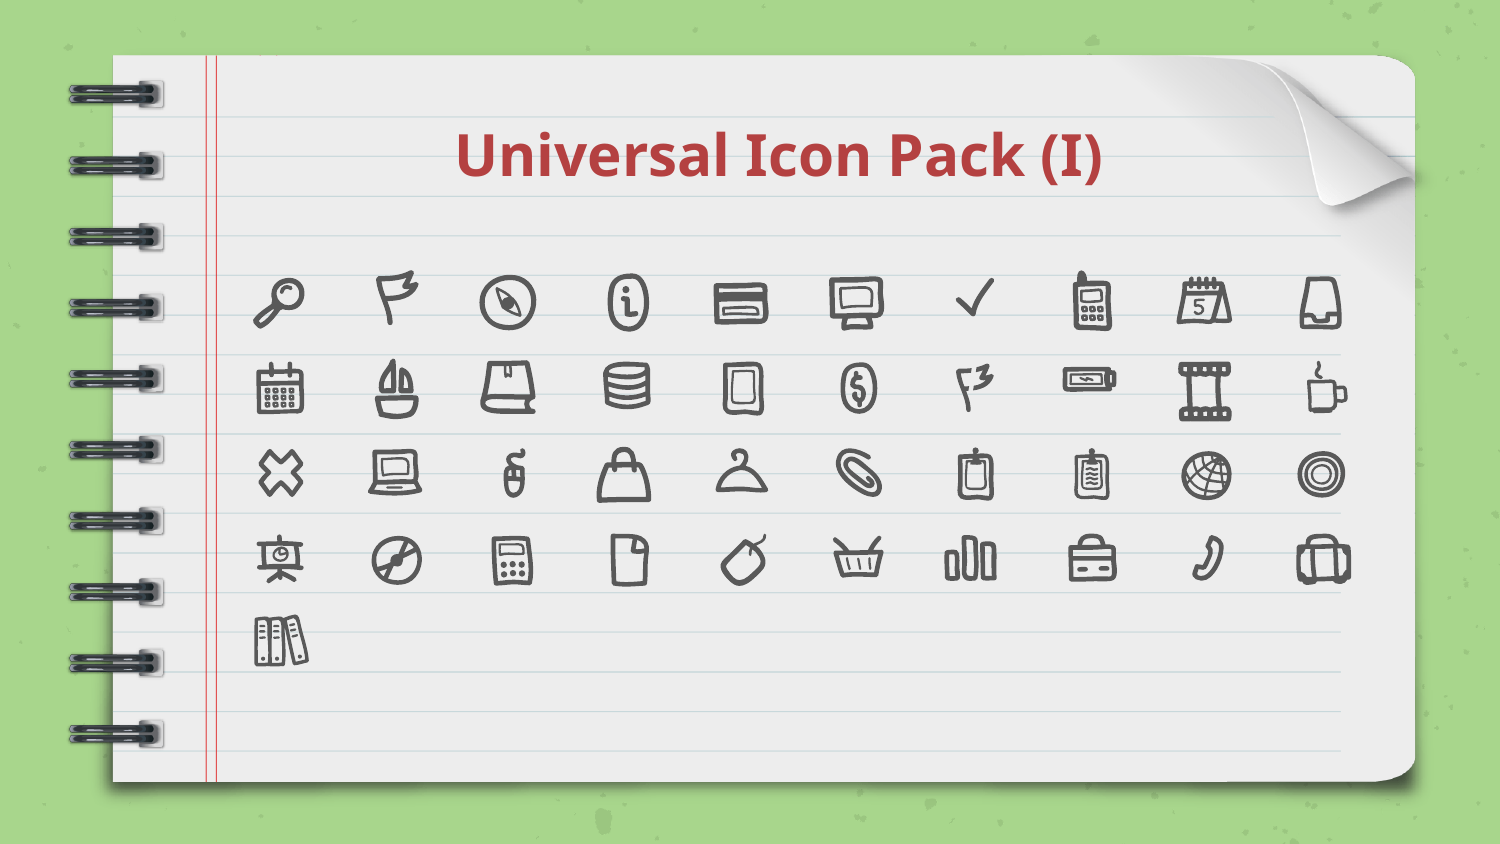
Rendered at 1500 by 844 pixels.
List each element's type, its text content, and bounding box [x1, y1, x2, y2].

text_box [1062, 366, 1117, 393]
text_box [720, 361, 766, 416]
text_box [0, 0, 1500, 844]
text_box [371, 535, 422, 585]
text_box [955, 277, 994, 317]
text_box [1299, 276, 1342, 330]
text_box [1175, 276, 1233, 325]
text_box [603, 361, 651, 410]
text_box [253, 614, 310, 667]
text_box [480, 360, 536, 414]
text_box [715, 448, 769, 493]
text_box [713, 282, 773, 325]
text_box [596, 446, 652, 503]
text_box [1072, 270, 1114, 332]
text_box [828, 276, 888, 331]
text_box [1178, 361, 1232, 422]
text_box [606, 273, 651, 332]
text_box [374, 358, 420, 420]
text_box [1296, 533, 1352, 586]
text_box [255, 534, 306, 584]
text_box [1181, 451, 1232, 501]
text_box [258, 448, 304, 498]
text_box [943, 534, 998, 582]
text_box [1192, 535, 1224, 581]
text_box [1306, 360, 1349, 414]
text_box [1296, 450, 1347, 498]
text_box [367, 448, 424, 496]
text_box [835, 448, 882, 497]
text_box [839, 362, 879, 415]
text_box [955, 447, 996, 501]
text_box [255, 361, 305, 415]
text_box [831, 535, 885, 578]
text_box [376, 270, 419, 326]
text_box [503, 448, 526, 498]
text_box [491, 535, 536, 586]
text_box [720, 533, 767, 586]
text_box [1067, 533, 1121, 582]
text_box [1072, 447, 1111, 501]
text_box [955, 363, 995, 413]
text_box [610, 533, 649, 587]
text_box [252, 277, 305, 329]
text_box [479, 274, 538, 331]
picture [63, 22, 1437, 822]
title Universal Icon Pack (I) [292, 116, 1266, 217]
